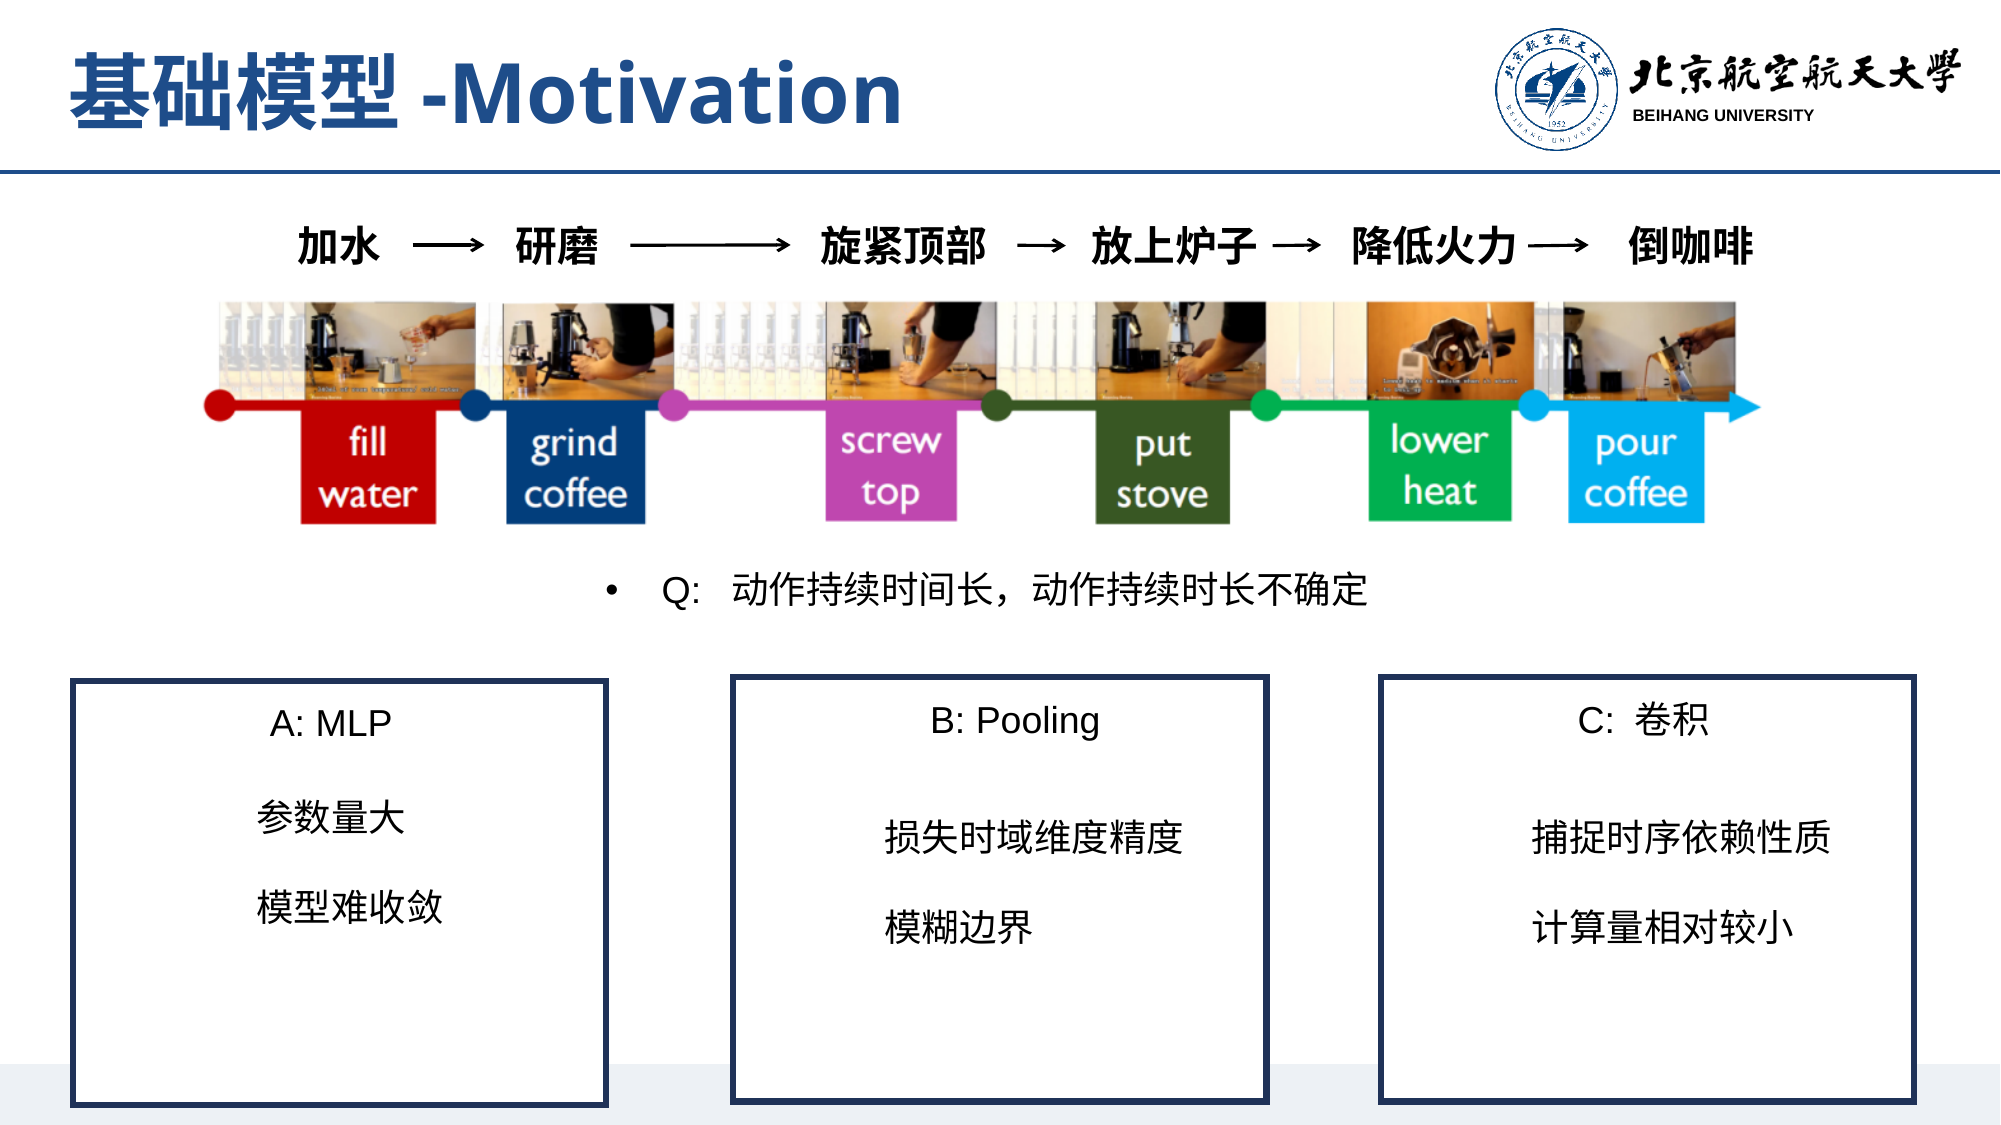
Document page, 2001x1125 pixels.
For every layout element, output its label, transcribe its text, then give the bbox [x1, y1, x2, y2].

text_box 加水 [266, 212, 413, 278]
text_box Q: 动作持续时间长，动作持续时长不确定 [484, 559, 1490, 619]
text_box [0, 27, 2000, 173]
text_box A: MLP [255, 691, 468, 752]
text_box 降低火力 [1321, 212, 1548, 278]
text_box [732, 676, 1267, 1102]
text_box 研磨 [484, 212, 631, 278]
text_box 损失时域维度精度 模糊边界 [869, 806, 1322, 957]
text_box 捕捉时序依赖性质 计算量相对较小 [1517, 806, 1969, 957]
text_box 参数量大 模型难收敛 [241, 787, 694, 937]
text_box B: Pooling [915, 688, 1128, 748]
text_box 倒咖啡 [1588, 212, 1794, 278]
text_box [1380, 676, 1915, 1102]
text_box [0, 1063, 2000, 1125]
picture [194, 287, 1806, 533]
text_box 旋紧顶部 [790, 212, 1018, 278]
text_box 放上炉子 [1061, 212, 1289, 278]
text_box C: 卷积 [1562, 688, 1775, 748]
text_box [72, 680, 607, 1106]
